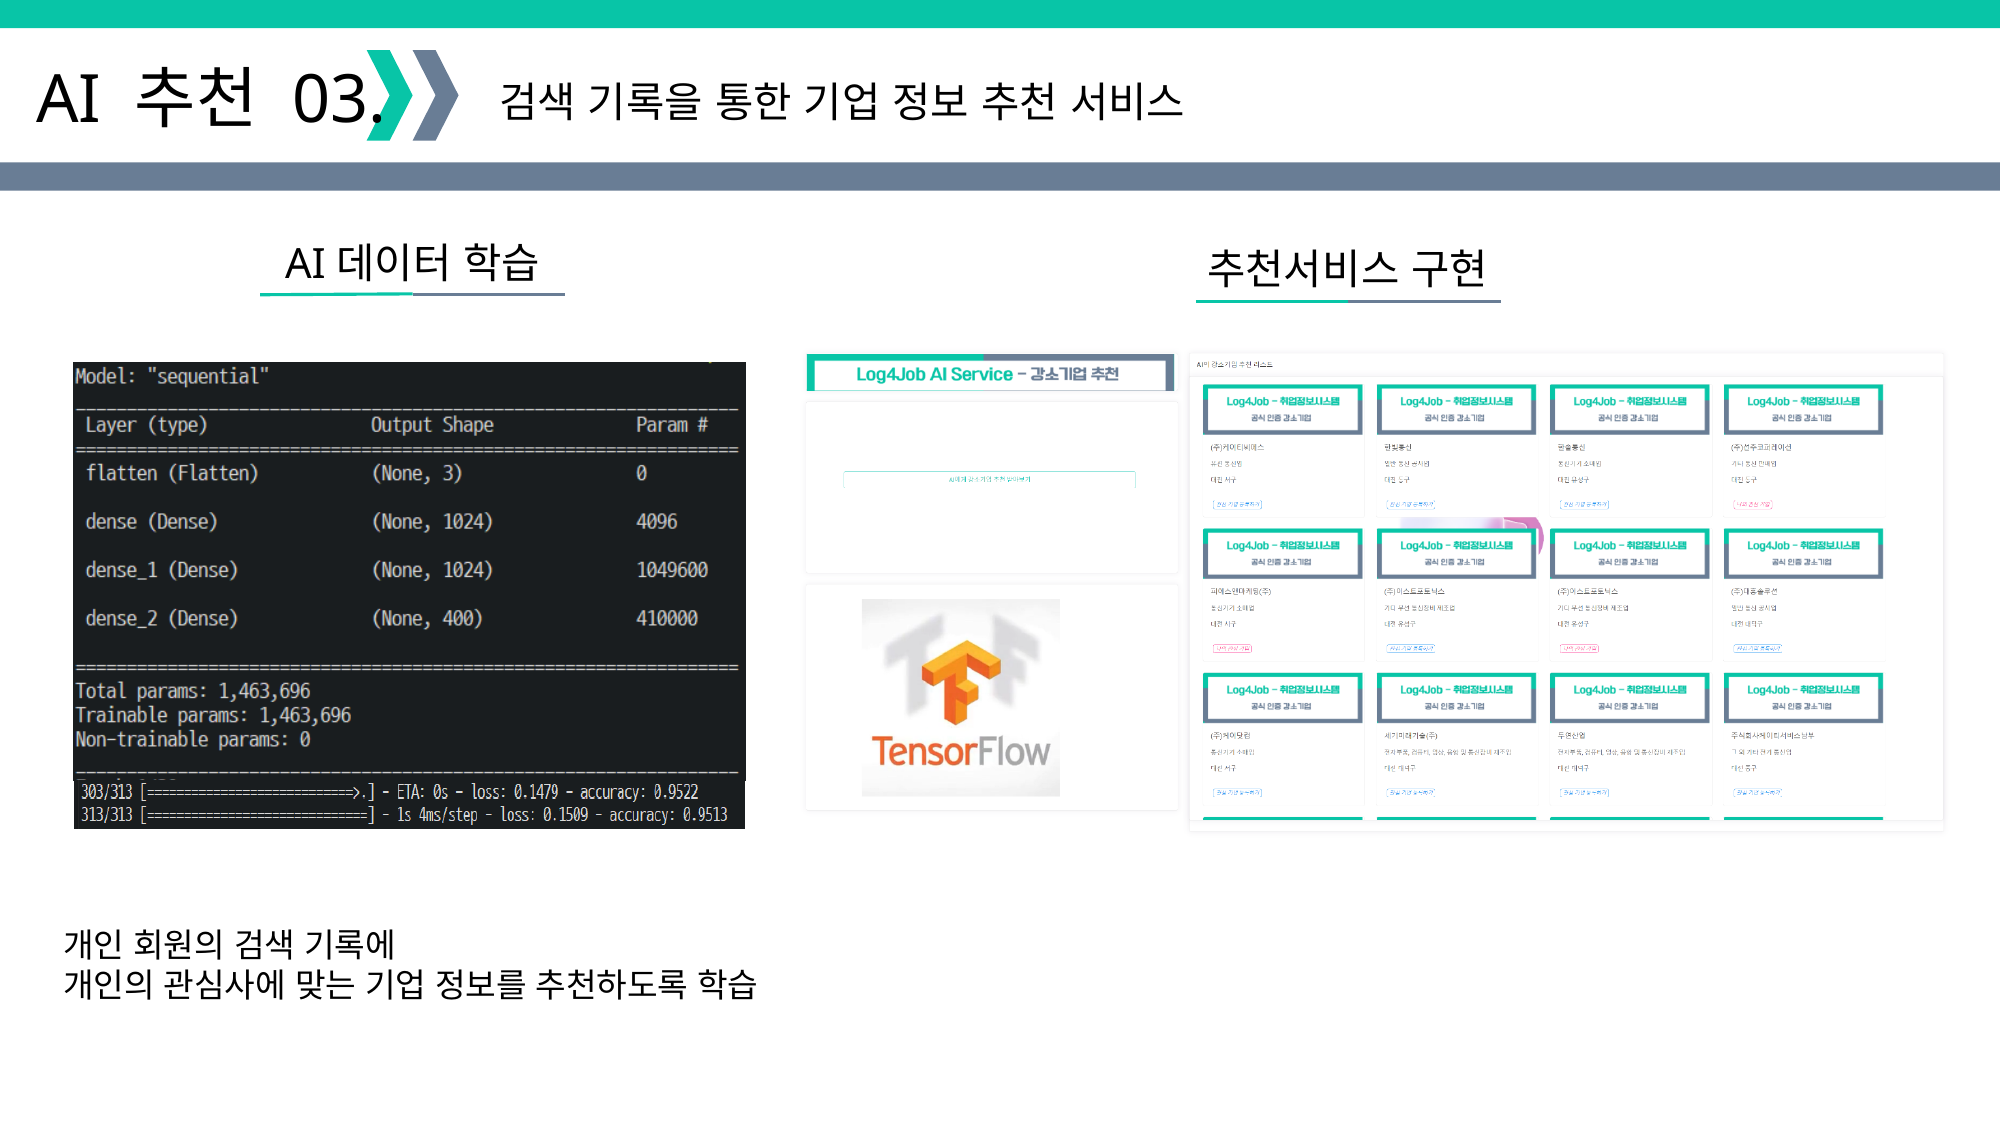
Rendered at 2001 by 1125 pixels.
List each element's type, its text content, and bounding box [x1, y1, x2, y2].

text_box 검색 기록을 통한 기업 정보 추천 서비스 [484, 68, 1201, 134]
text_box [0, 0, 2000, 29]
picture [795, 346, 1952, 844]
text_box 개인 회원의 검색 기록에 개인의 관심사에 맞는 기업 정보를 추천하도록 학습 [48, 916, 777, 1012]
text_box [410, 48, 460, 142]
text_box 추천서비스 구현 [1192, 235, 1504, 301]
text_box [73, 362, 746, 829]
text_box [402, 72, 414, 119]
text_box [0, 161, 2000, 192]
text_box AI 추천 03. [21, 48, 402, 143]
text_box AI데이터 학습 [270, 229, 555, 293]
